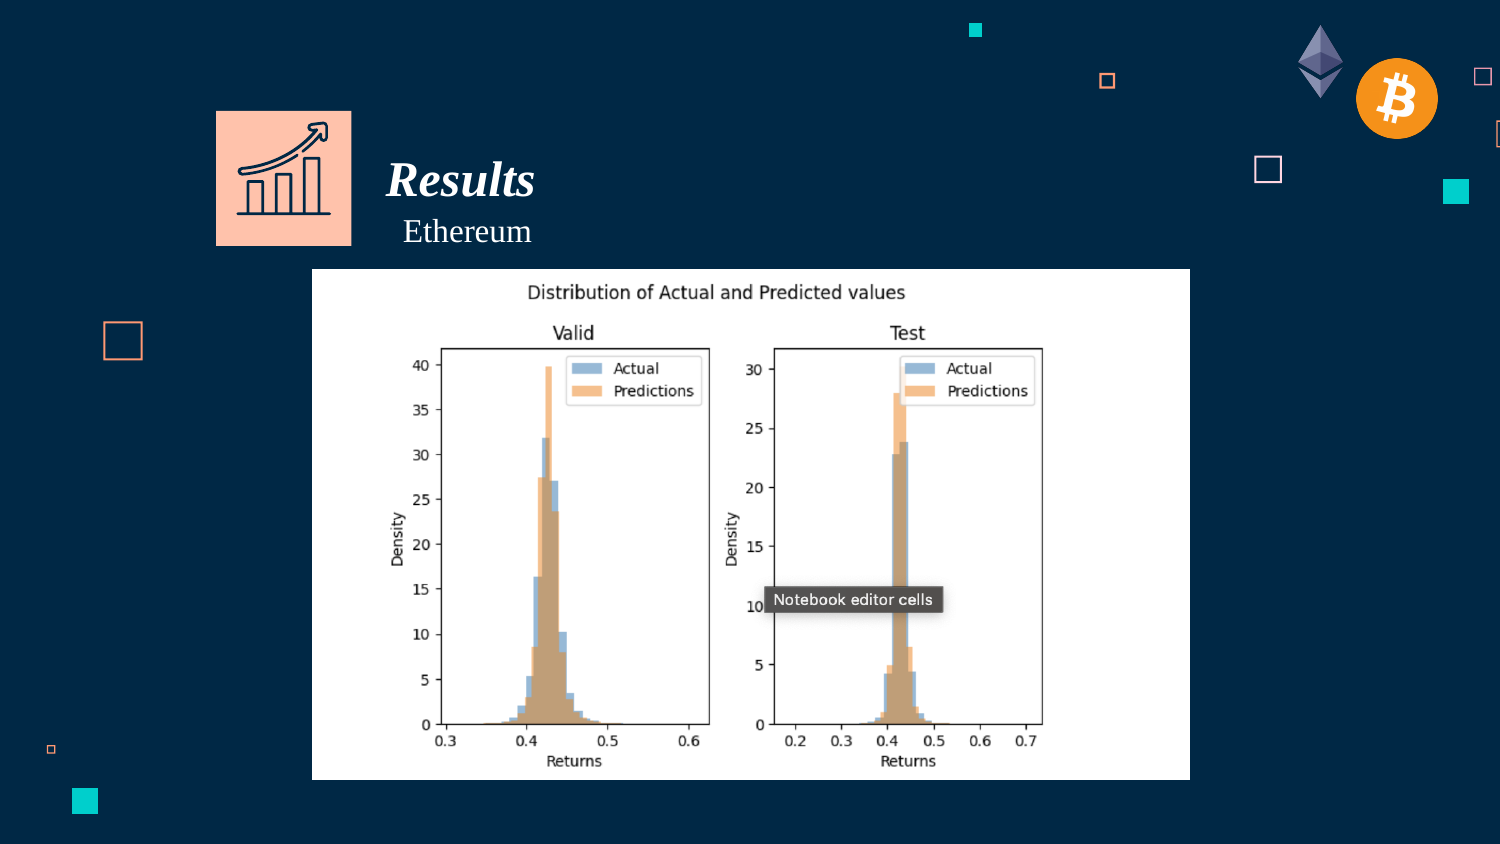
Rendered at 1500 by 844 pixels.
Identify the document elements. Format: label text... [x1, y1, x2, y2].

text_box Ethereum [370, 201, 564, 257]
text_box Results [370, 138, 1130, 214]
picture [311, 269, 1190, 780]
text_box [103, 321, 143, 361]
text_box [216, 110, 352, 246]
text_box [236, 121, 332, 216]
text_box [1279, 20, 1438, 140]
